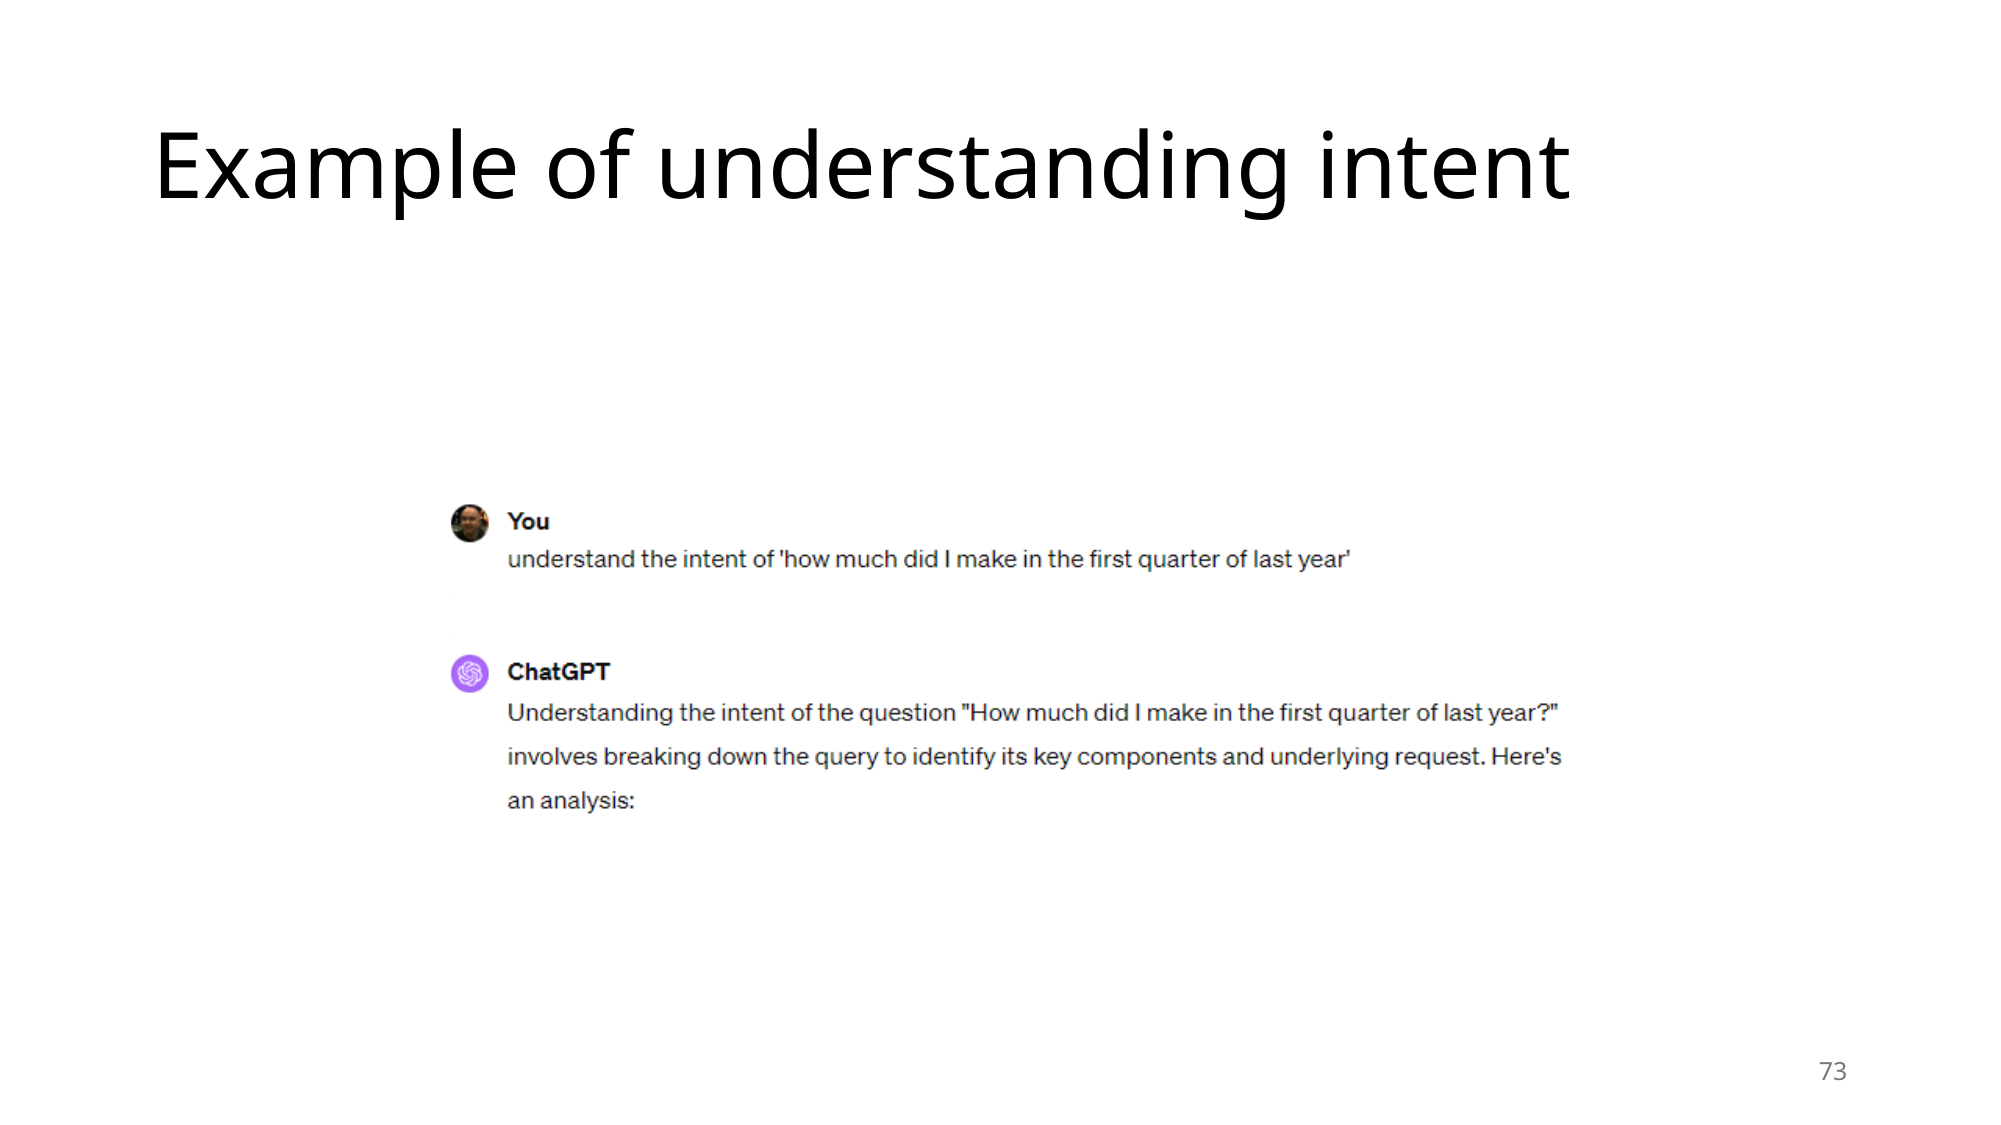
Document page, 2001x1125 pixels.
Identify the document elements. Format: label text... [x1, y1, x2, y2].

slide_number 73 [1412, 1042, 1863, 1103]
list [427, 486, 1573, 827]
title Example of understanding intent [137, 59, 1863, 278]
